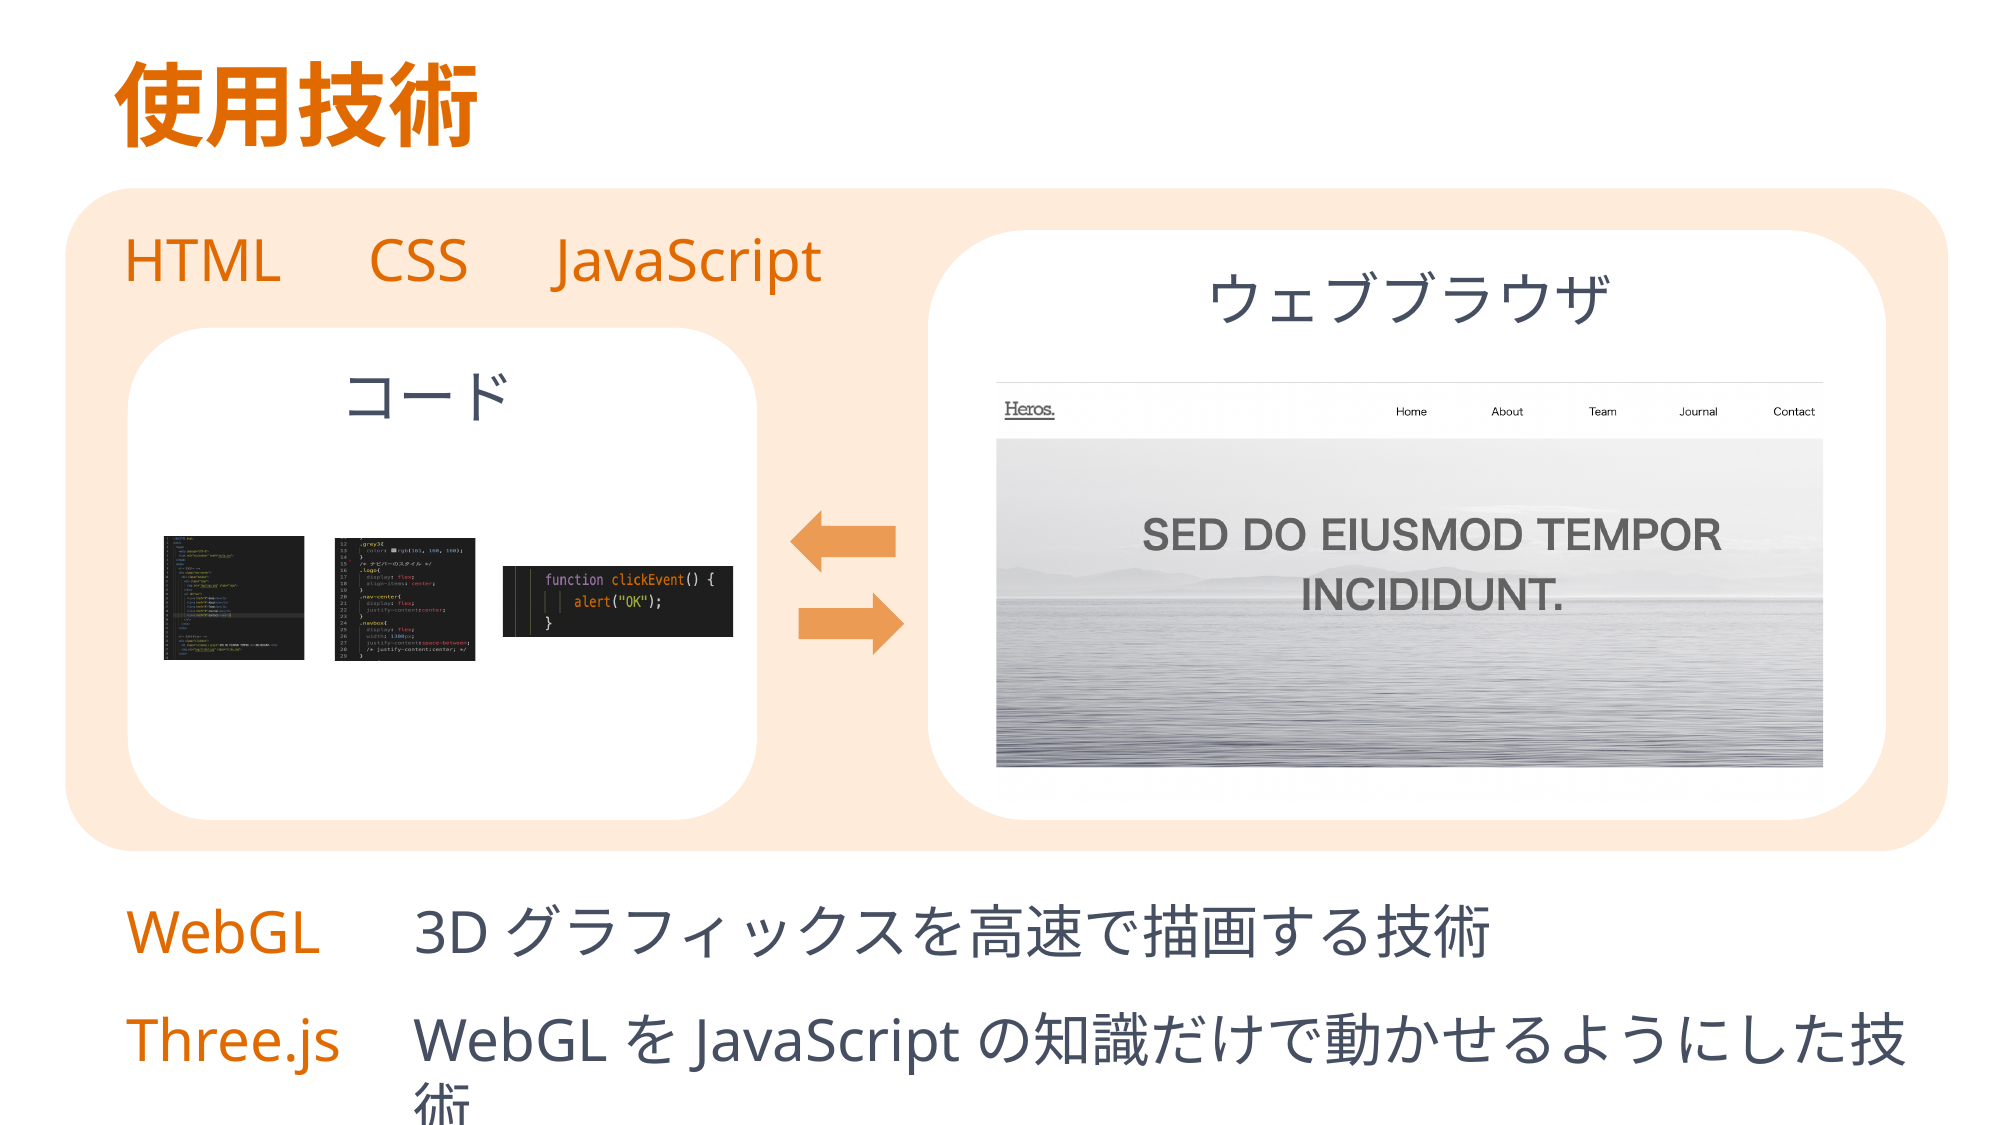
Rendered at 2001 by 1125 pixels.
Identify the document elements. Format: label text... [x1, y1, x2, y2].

picture [334, 538, 476, 661]
text_box WebGL [111, 887, 336, 972]
text_box [926, 229, 1888, 821]
text_box ウェブブラウザ [1190, 255, 1628, 341]
text_box [788, 507, 897, 576]
text_box WebGLをJavaScriptの知識だけで動かせるようにした技術 [398, 995, 1971, 1125]
text_box Three.js [111, 995, 357, 1081]
picture [163, 536, 305, 660]
text_box [797, 590, 906, 658]
title 使用技術 [98, 1, 1824, 219]
text_box [64, 187, 1949, 853]
text_box HTML CSS JavaScript [108, 215, 872, 370]
picture [996, 382, 1824, 804]
text_box コード [325, 353, 530, 439]
text_box 3Dグラフィックスを高速で描画する技術 [399, 887, 1507, 972]
text_box [126, 370, 759, 821]
picture [502, 566, 734, 639]
